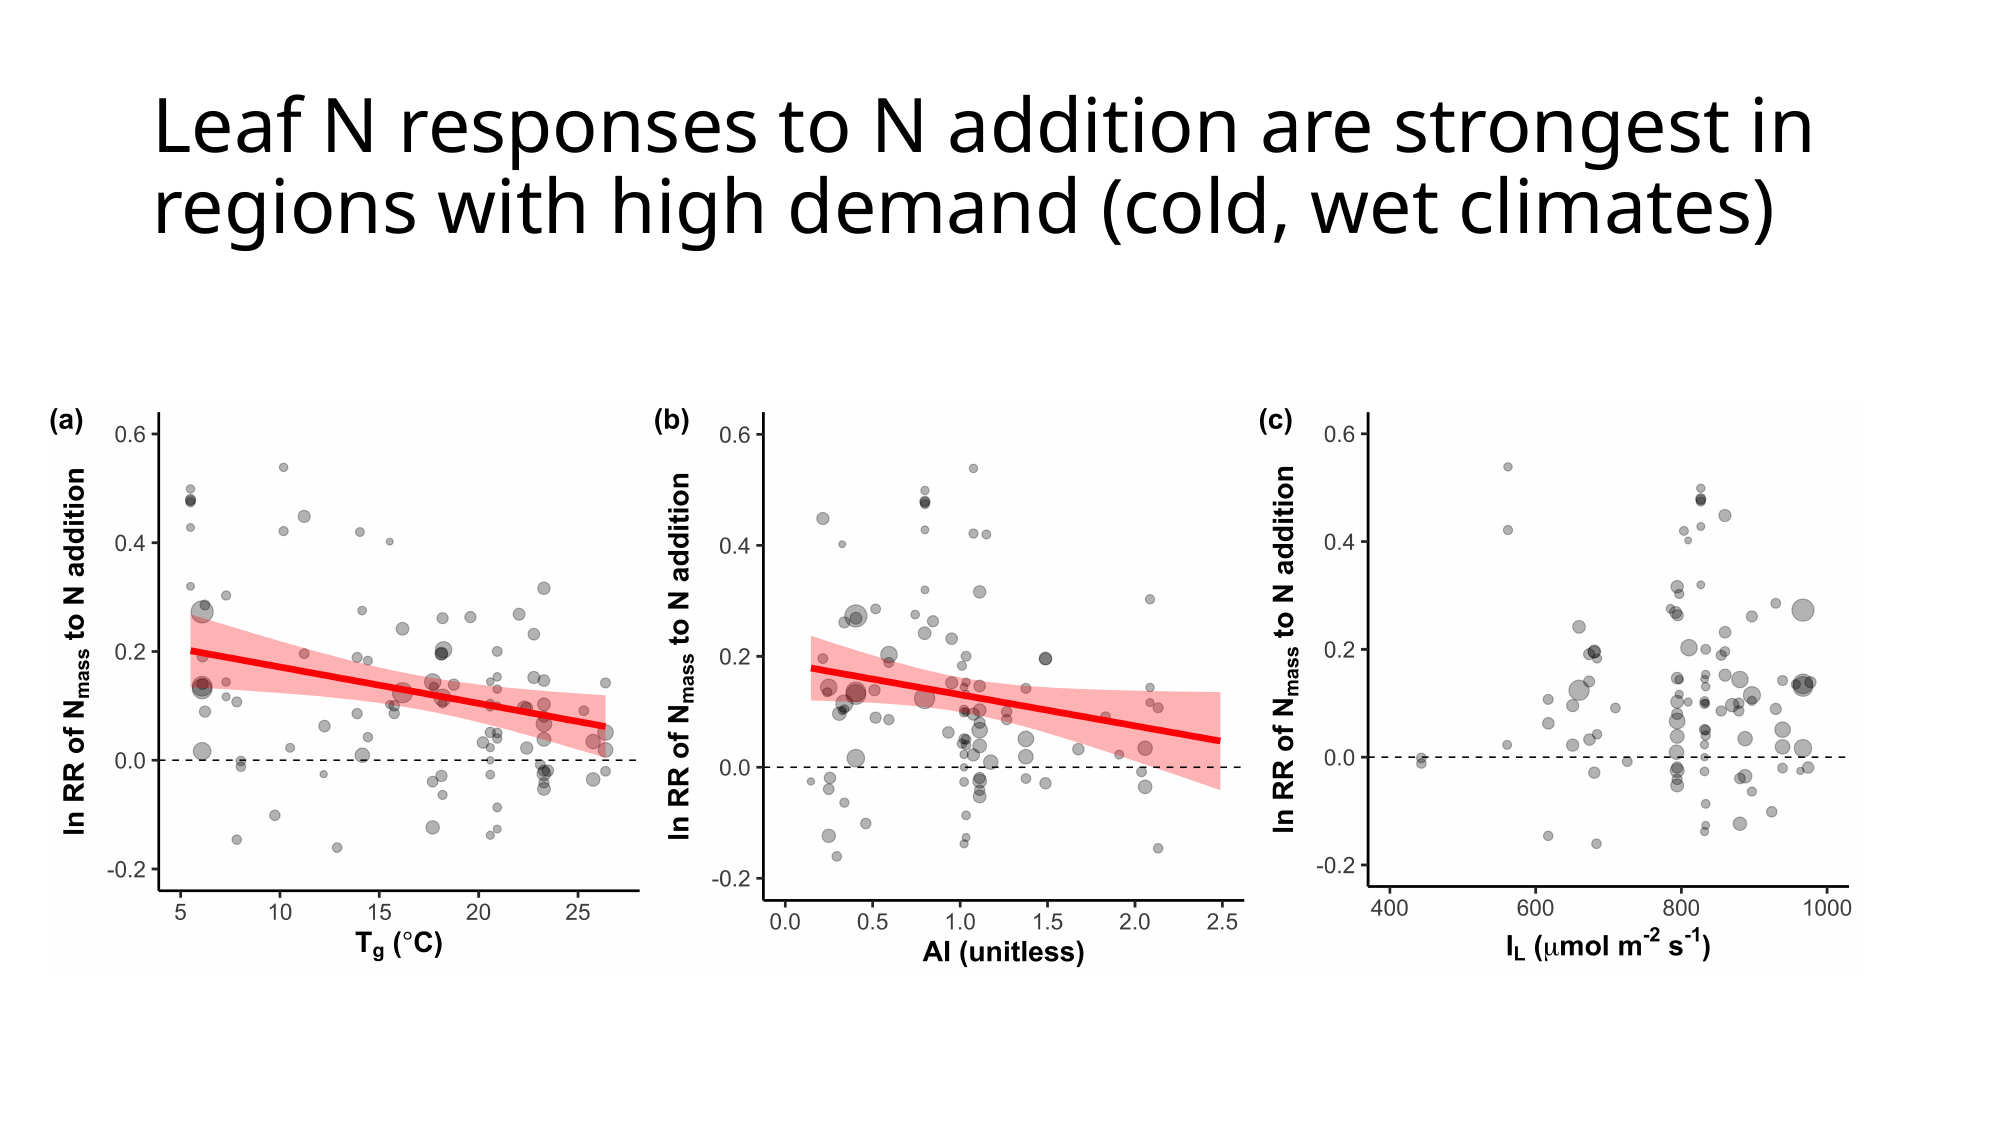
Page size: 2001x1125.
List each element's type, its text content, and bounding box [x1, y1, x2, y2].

title Leaf N responses to N addition are strongest in regions with high demand (cold, wet climates) [137, 59, 1863, 278]
picture [48, 398, 1863, 974]
